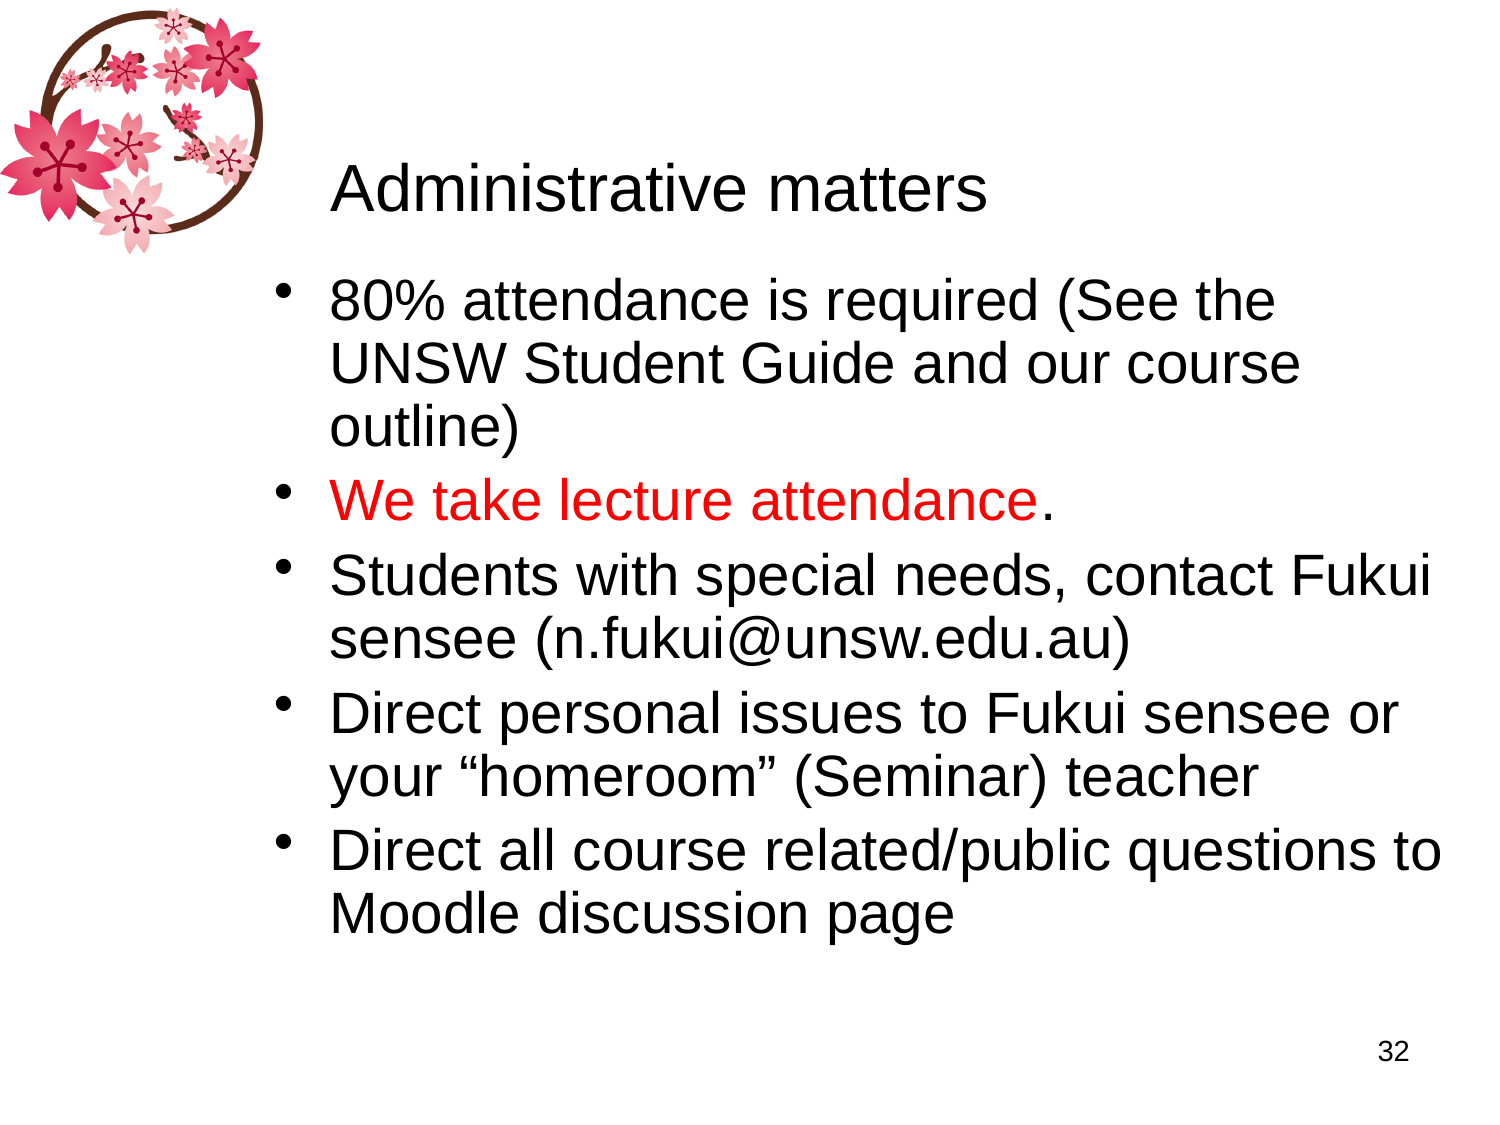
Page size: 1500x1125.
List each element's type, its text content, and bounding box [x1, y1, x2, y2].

slide_number 32 [1074, 1024, 1426, 1103]
list 80% attendance is required (See the UNSW Student Guide and our course outline) We take lecture attendance. Students with special needs, contact Fukui sensee (n.fukui@unsw.edu.au) Direct personal issues to Fukui sensee or your “homeroom” (Seminar) teacher Direct all course related/public questions to Moodle discussion page [258, 262, 1480, 1006]
title Administrative matters [315, 44, 1480, 233]
picture [0, 0, 263, 263]
